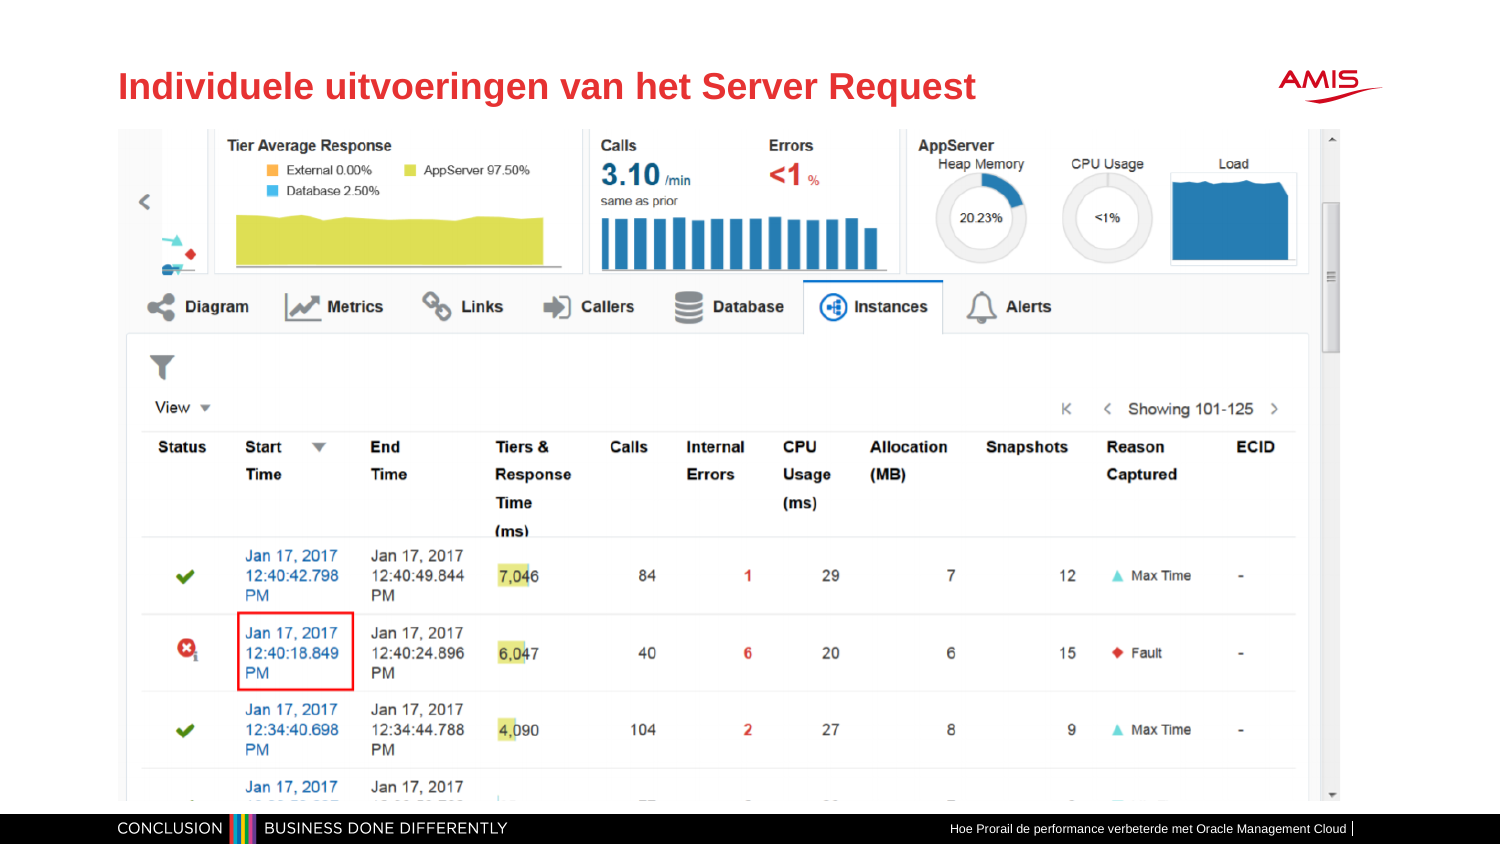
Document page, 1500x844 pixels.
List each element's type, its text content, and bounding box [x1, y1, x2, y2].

picture [1205, 58, 1388, 106]
picture [0, 814, 236, 844]
title Individuele uitvoeringen van het Server Request [118, 47, 1205, 129]
picture [239, 814, 1500, 844]
picture [118, 129, 1341, 801]
footer Hoe Prorail de performance verbeterde met Oracle Management Cloud [814, 820, 1347, 839]
